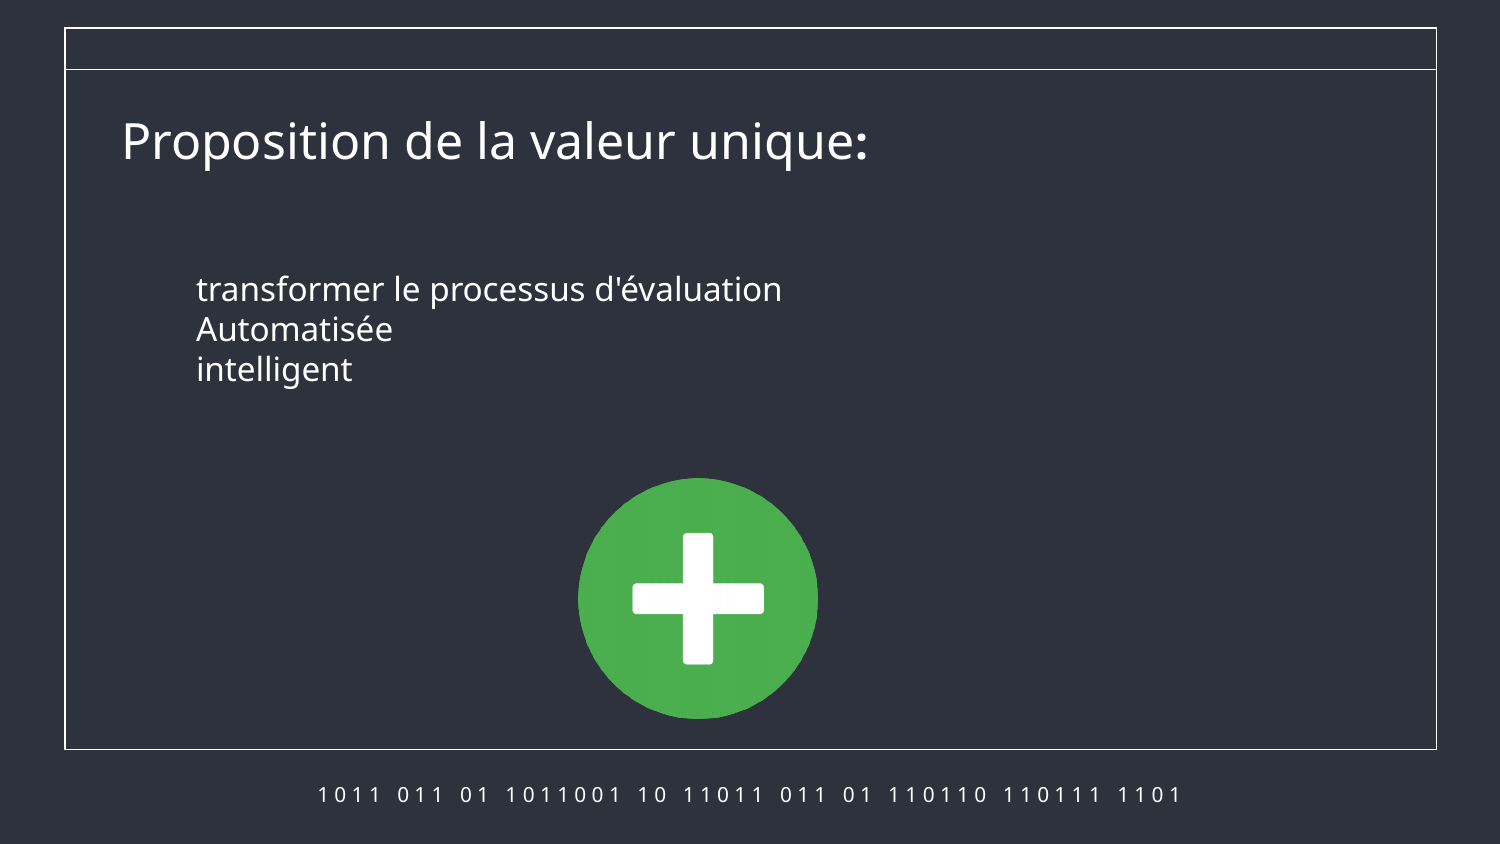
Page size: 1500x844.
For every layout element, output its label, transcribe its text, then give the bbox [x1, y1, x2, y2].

picture [577, 478, 819, 719]
title Proposition de la valeur unique: [106, 102, 1291, 185]
subtitle transformer le processus d'évaluation Automatisée intelligent [181, 253, 1366, 568]
